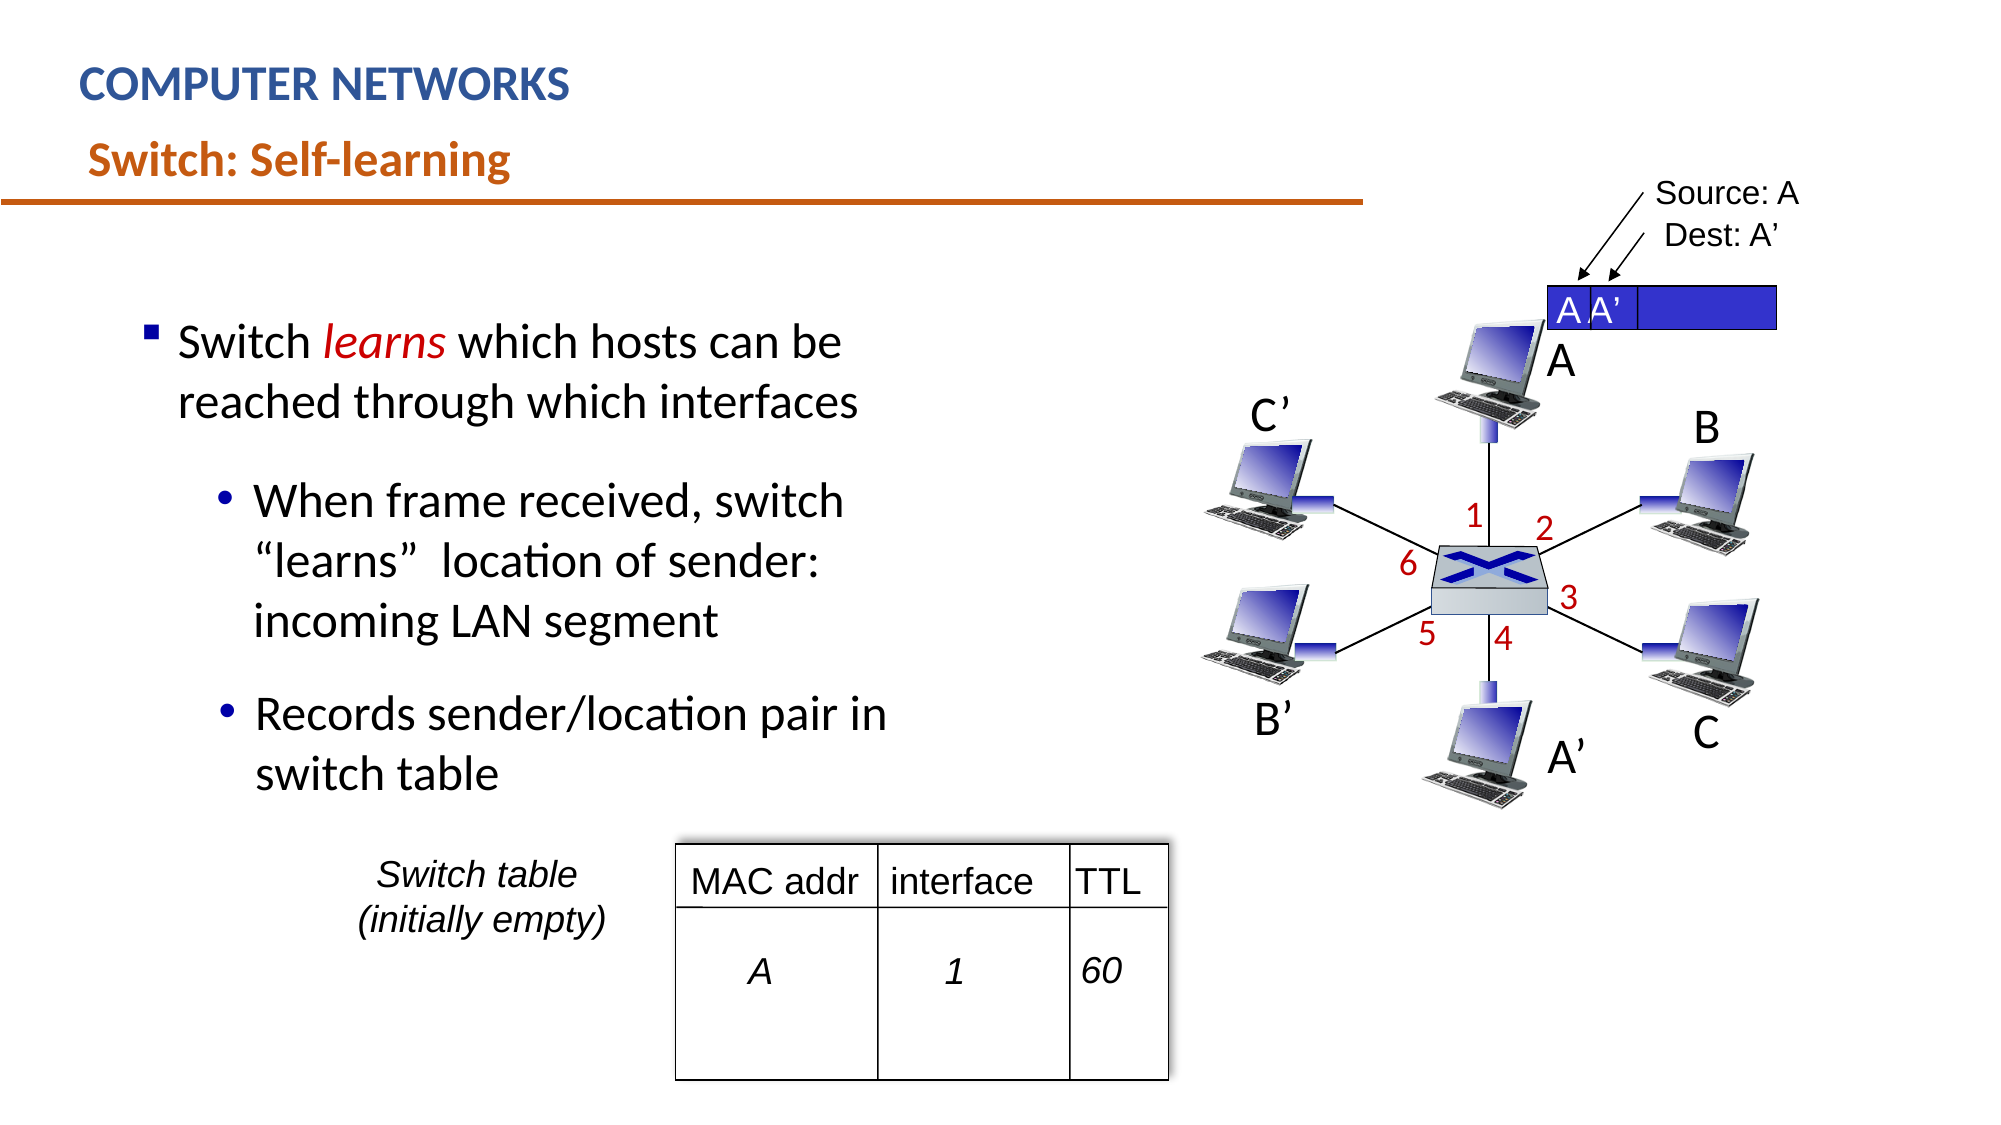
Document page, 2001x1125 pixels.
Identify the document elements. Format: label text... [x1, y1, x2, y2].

text_box Switch learns which hosts can be reached through which interfaces [124, 300, 966, 910]
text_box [673, 843, 1169, 1081]
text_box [1174, 314, 1762, 818]
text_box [732, 938, 1138, 1001]
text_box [1542, 278, 1777, 340]
text_box When frame received, switch “learns” location of sender: incoming LAN segment [126, 459, 967, 692]
text_box Switch table (initially empty) [342, 844, 622, 948]
text_box Records sender/location pair in switch table [128, 672, 969, 844]
text_box Switch: Self-learning [73, 119, 526, 194]
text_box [1577, 164, 1816, 282]
text_box COMPUTER NETWORKS [64, 43, 1295, 119]
